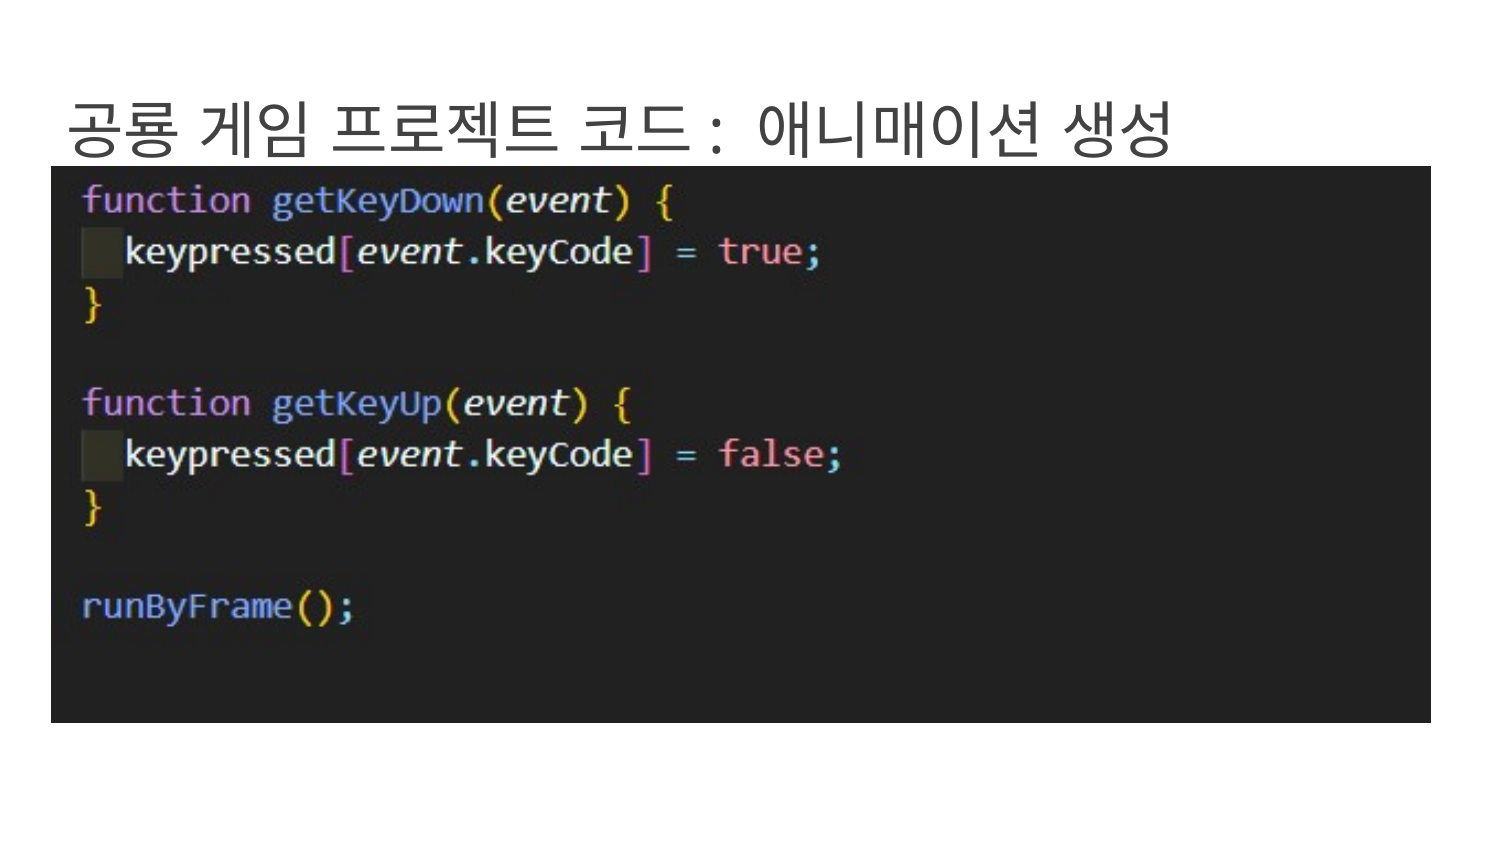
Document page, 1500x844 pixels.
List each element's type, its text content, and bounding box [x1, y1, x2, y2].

title 공룡 게임 프로젝트 코드: 애니매이션 생성 [51, 61, 1449, 182]
list 저는 사람들의 삶을 편리하게 만들어 주는 제품을 만드는 데 열정을 가지고 있습니다. 10년 넘게 소규모 스타트업뿐 아니라 세계 최대 규모의 브랜드를 위해 혁신적인 디지털 경험을 구상하는 일을 했습니다. 저는 부산에서 자랐으며, 카약을 즐겨 탑니다. 여러분과 함께 일하기를 고대합니다. [51, 240, 1449, 750]
picture [50, 166, 1432, 723]
